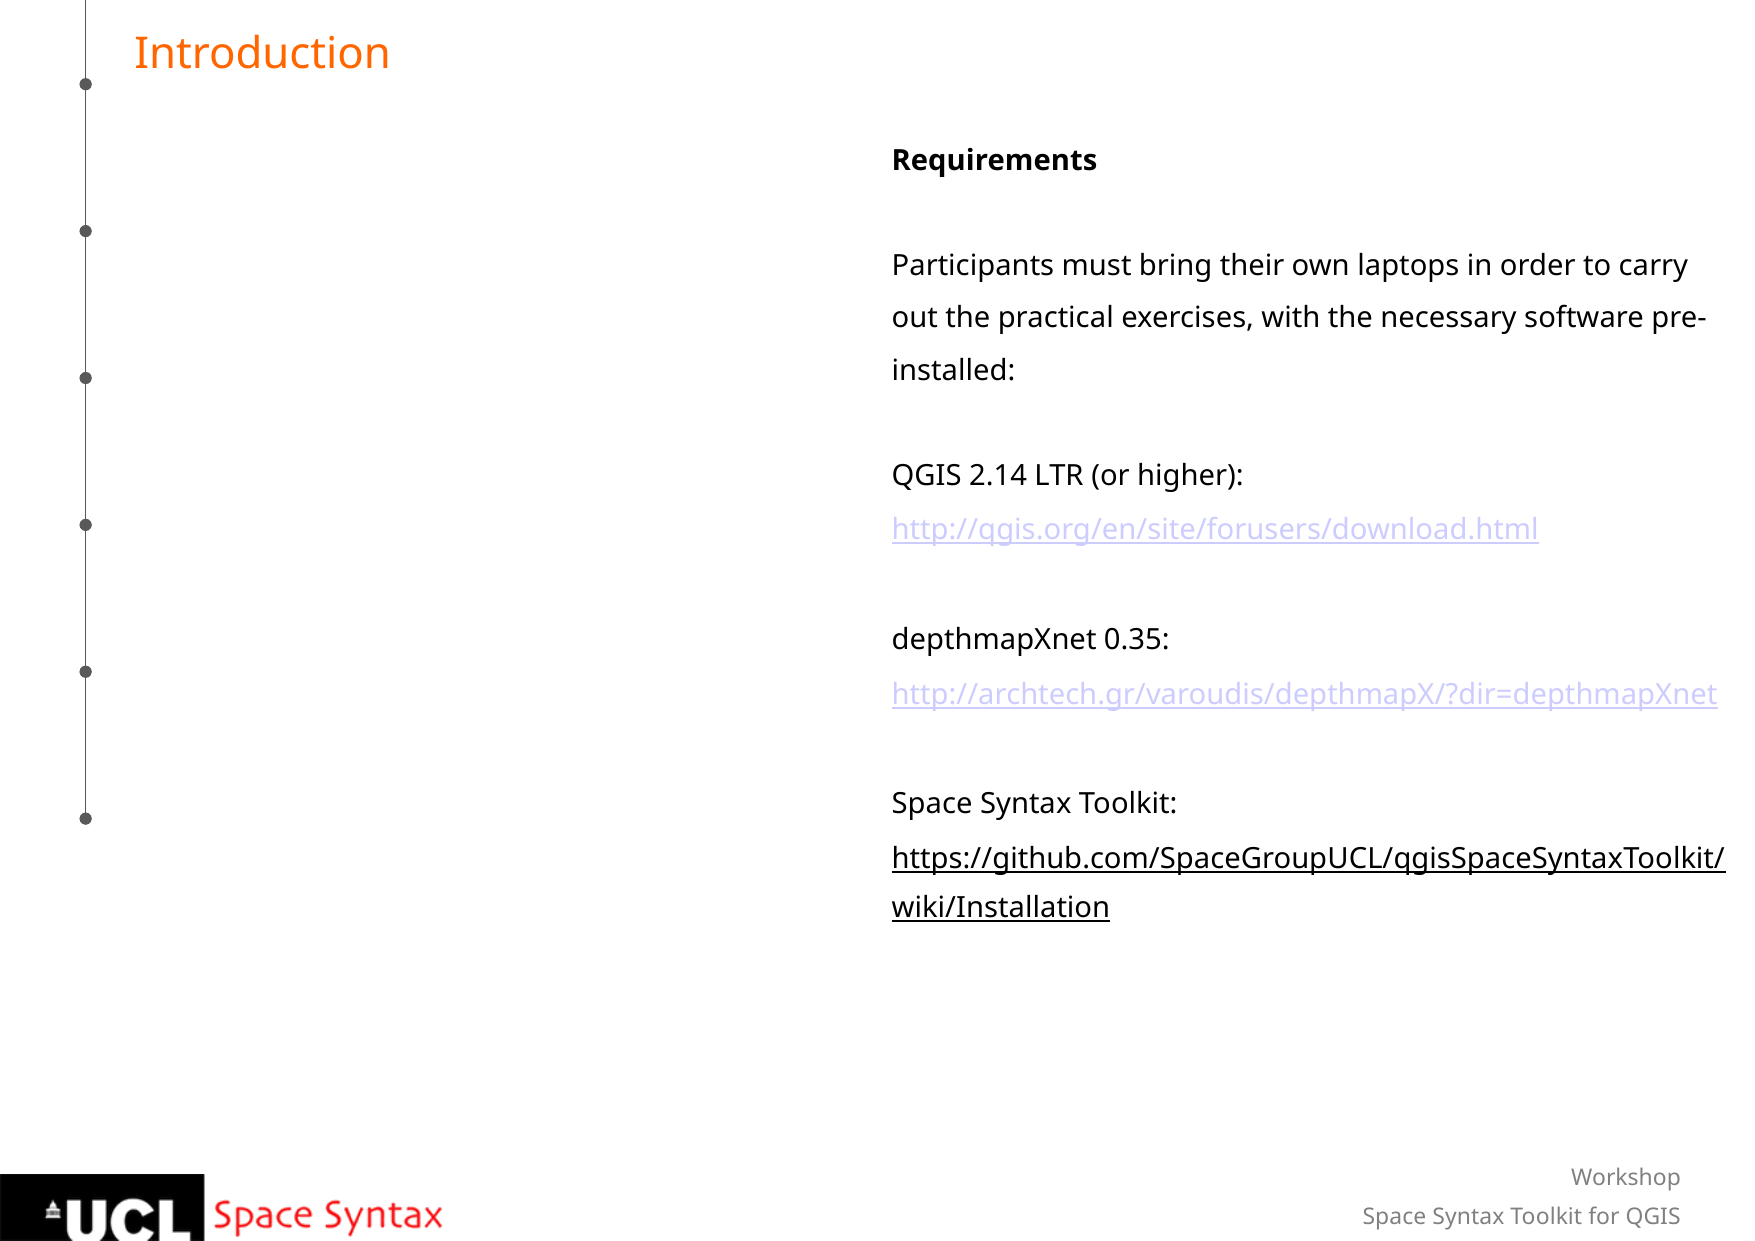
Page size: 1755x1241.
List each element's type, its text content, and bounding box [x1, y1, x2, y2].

picture [0, 1174, 528, 1241]
text_box Requirements Participants must bring their own laptops in order to carry out the practical exercises, with the necessary software pre-installed: QGIS 2.14 LTR (or higher): http://qgis.org/en/site/forusers/download.html depthmapXnet 0.35: http://archtech.gr/varoudis/depthmapX/?dir=depthmapXnet Space Syntax Toolkit: https://github.com/SpaceGroupUCL/qgisSpaceSyntaxToolkit/wiki/Installation [876, 116, 1744, 940]
text_box Introduction [119, 17, 1175, 85]
